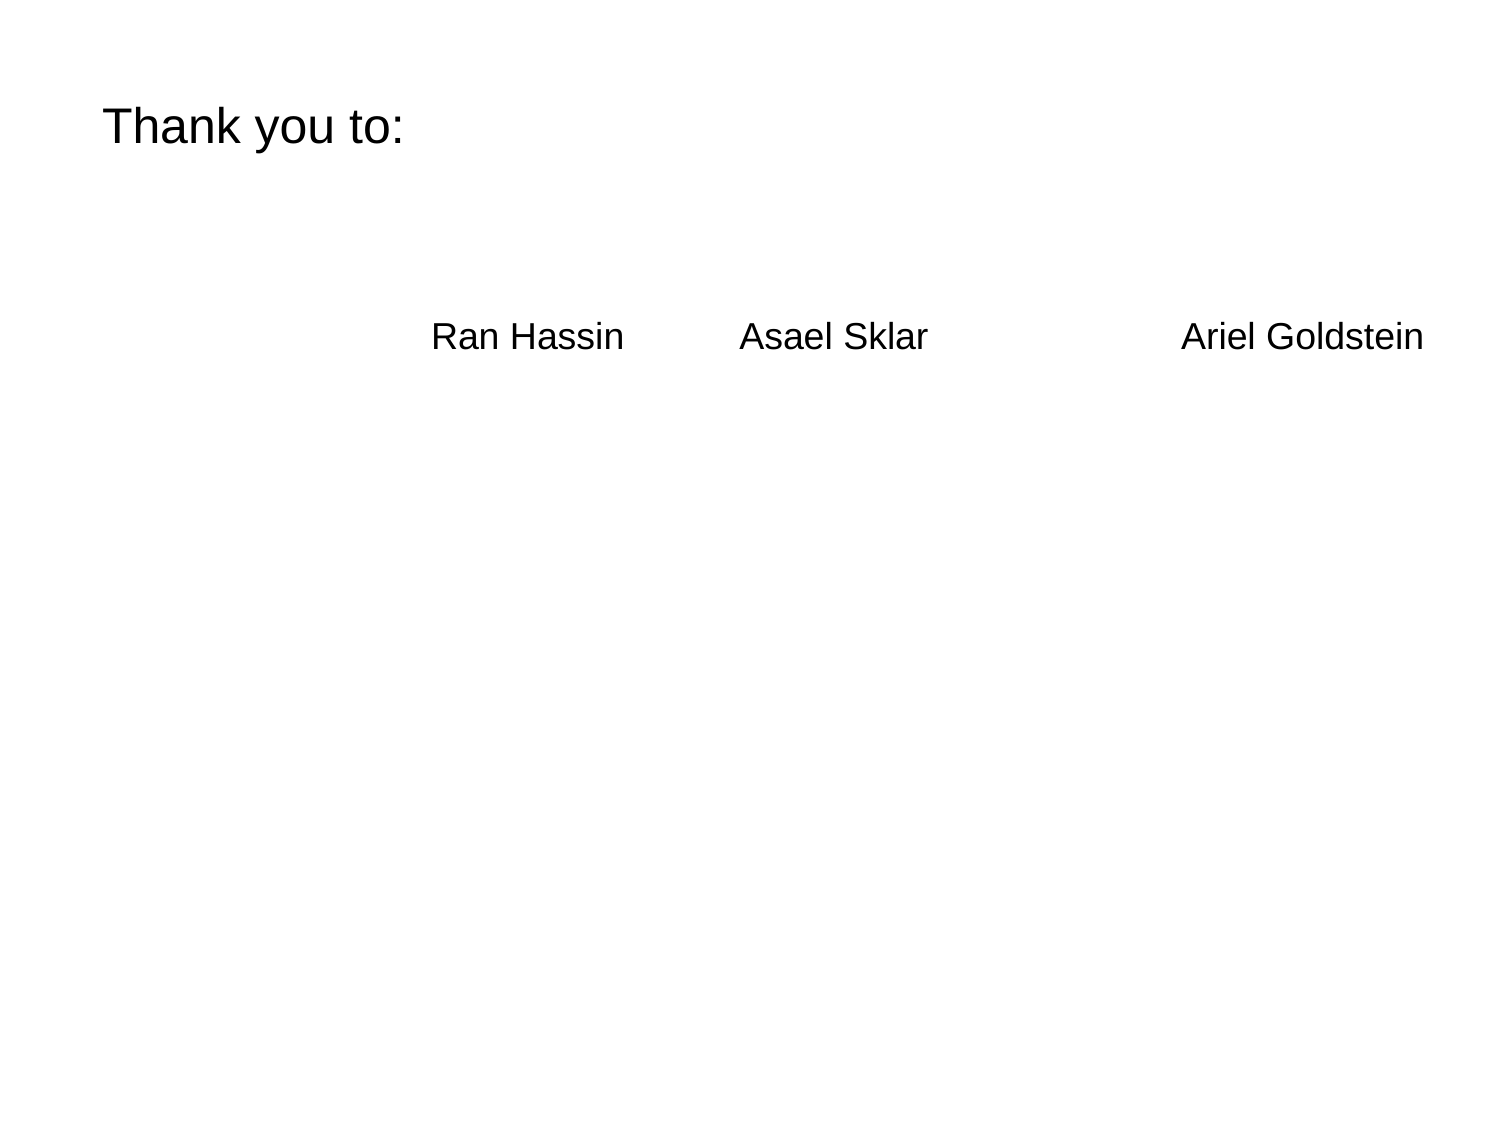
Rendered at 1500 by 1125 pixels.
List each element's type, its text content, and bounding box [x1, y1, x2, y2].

text_box Ran Hassin Asael Sklar Ariel Goldstein [416, 304, 1439, 364]
text_box Thank you to: [87, 85, 421, 161]
